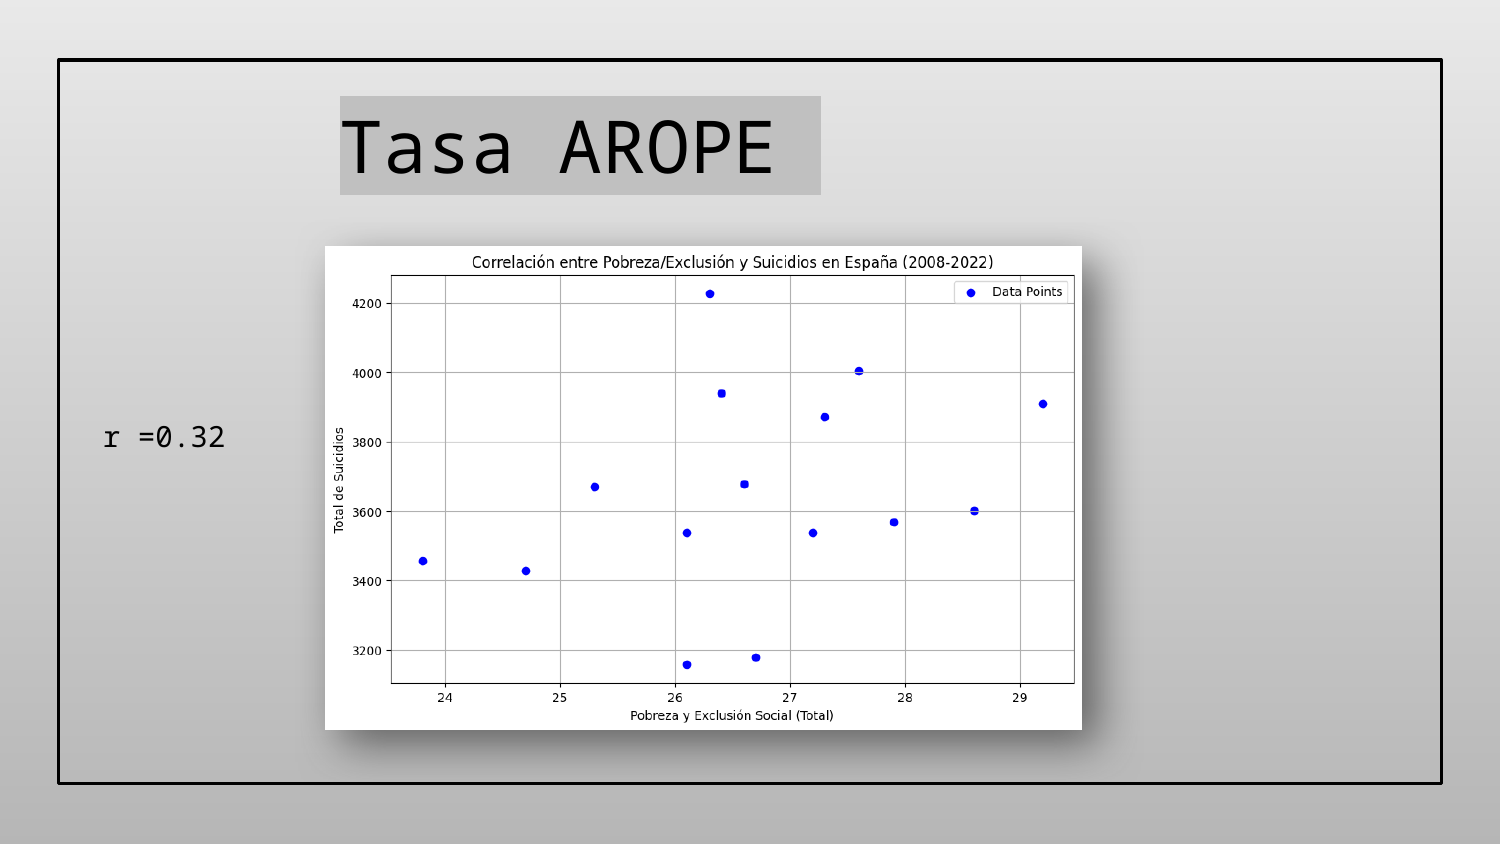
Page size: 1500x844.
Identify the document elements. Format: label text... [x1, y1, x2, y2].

text_box r =0.32 [88, 411, 241, 461]
picture [324, 246, 1083, 730]
text_box Tasa AROPE [325, 93, 1500, 196]
